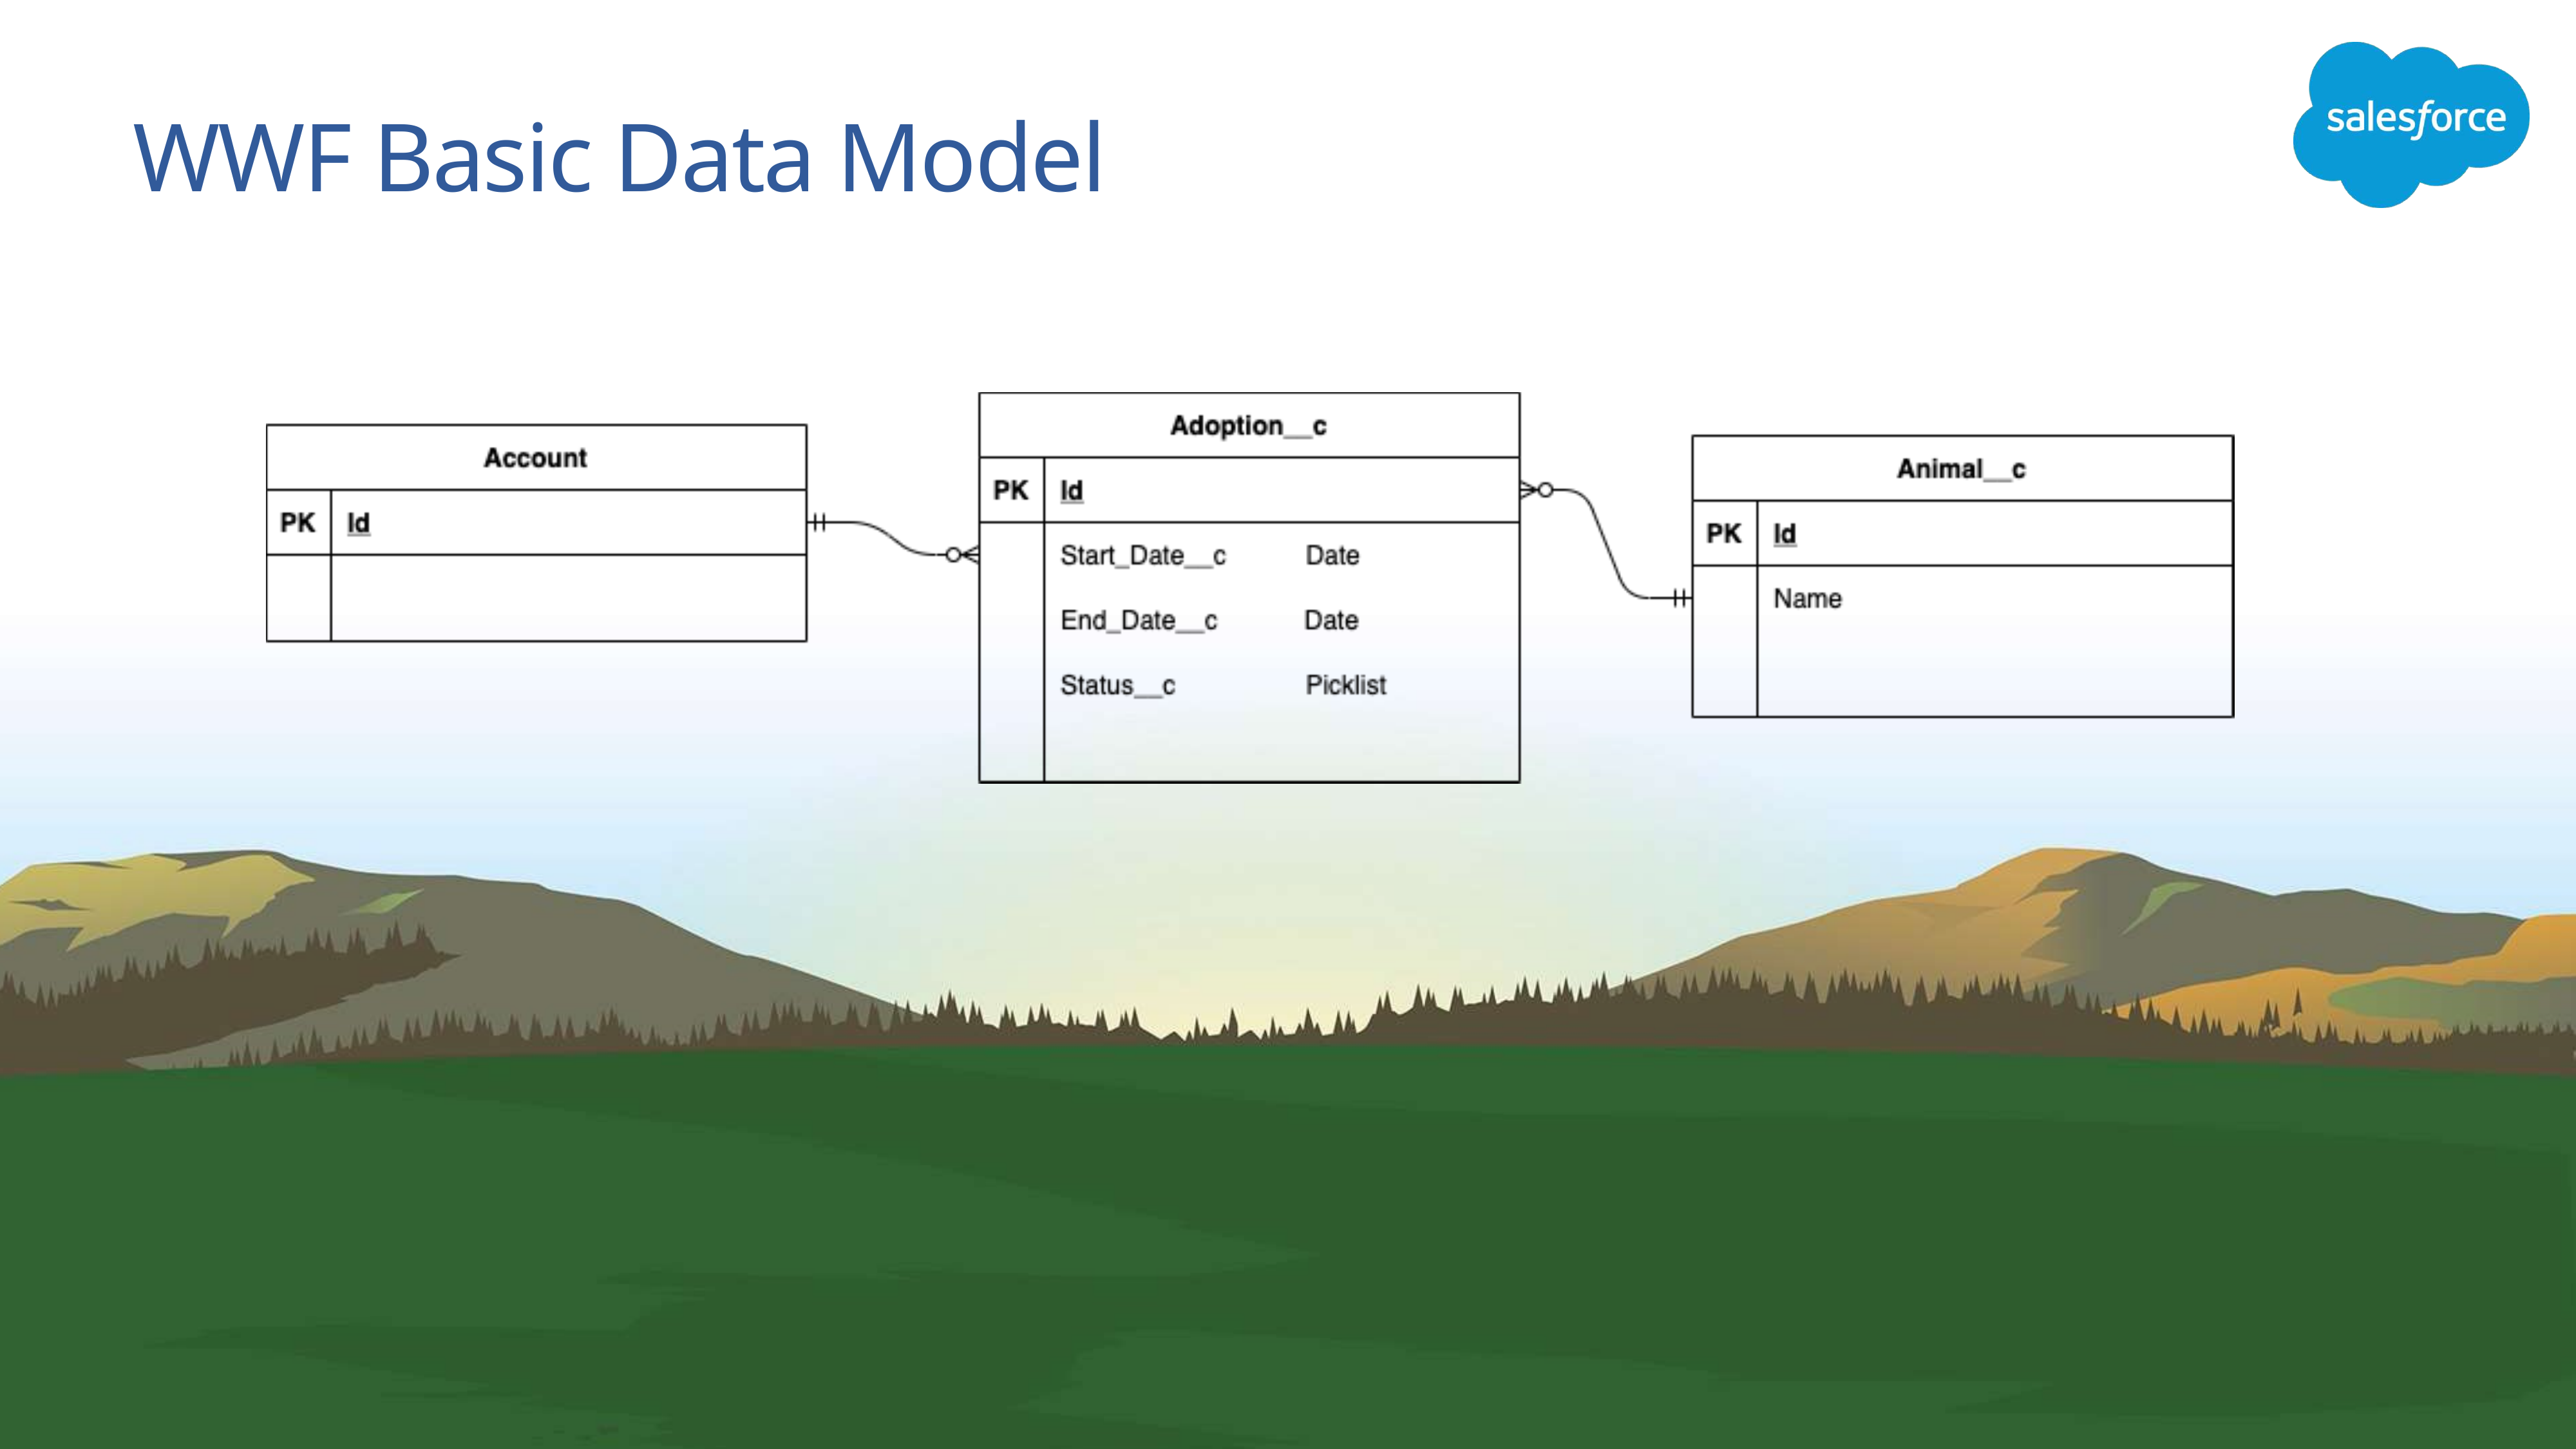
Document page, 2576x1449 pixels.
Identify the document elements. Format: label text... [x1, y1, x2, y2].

picture [2327, 108, 2364, 133]
picture [2358, 41, 2530, 113]
picture [2483, 108, 2508, 133]
picture [2467, 108, 2485, 133]
picture [2410, 98, 2452, 140]
picture [0, 392, 2576, 1449]
title WWF Basic Data Model [127, 113, 2449, 266]
picture [2382, 119, 2530, 208]
picture [2292, 41, 2378, 208]
picture [2454, 108, 2468, 133]
picture [2398, 108, 2415, 133]
picture [2367, 98, 2398, 132]
